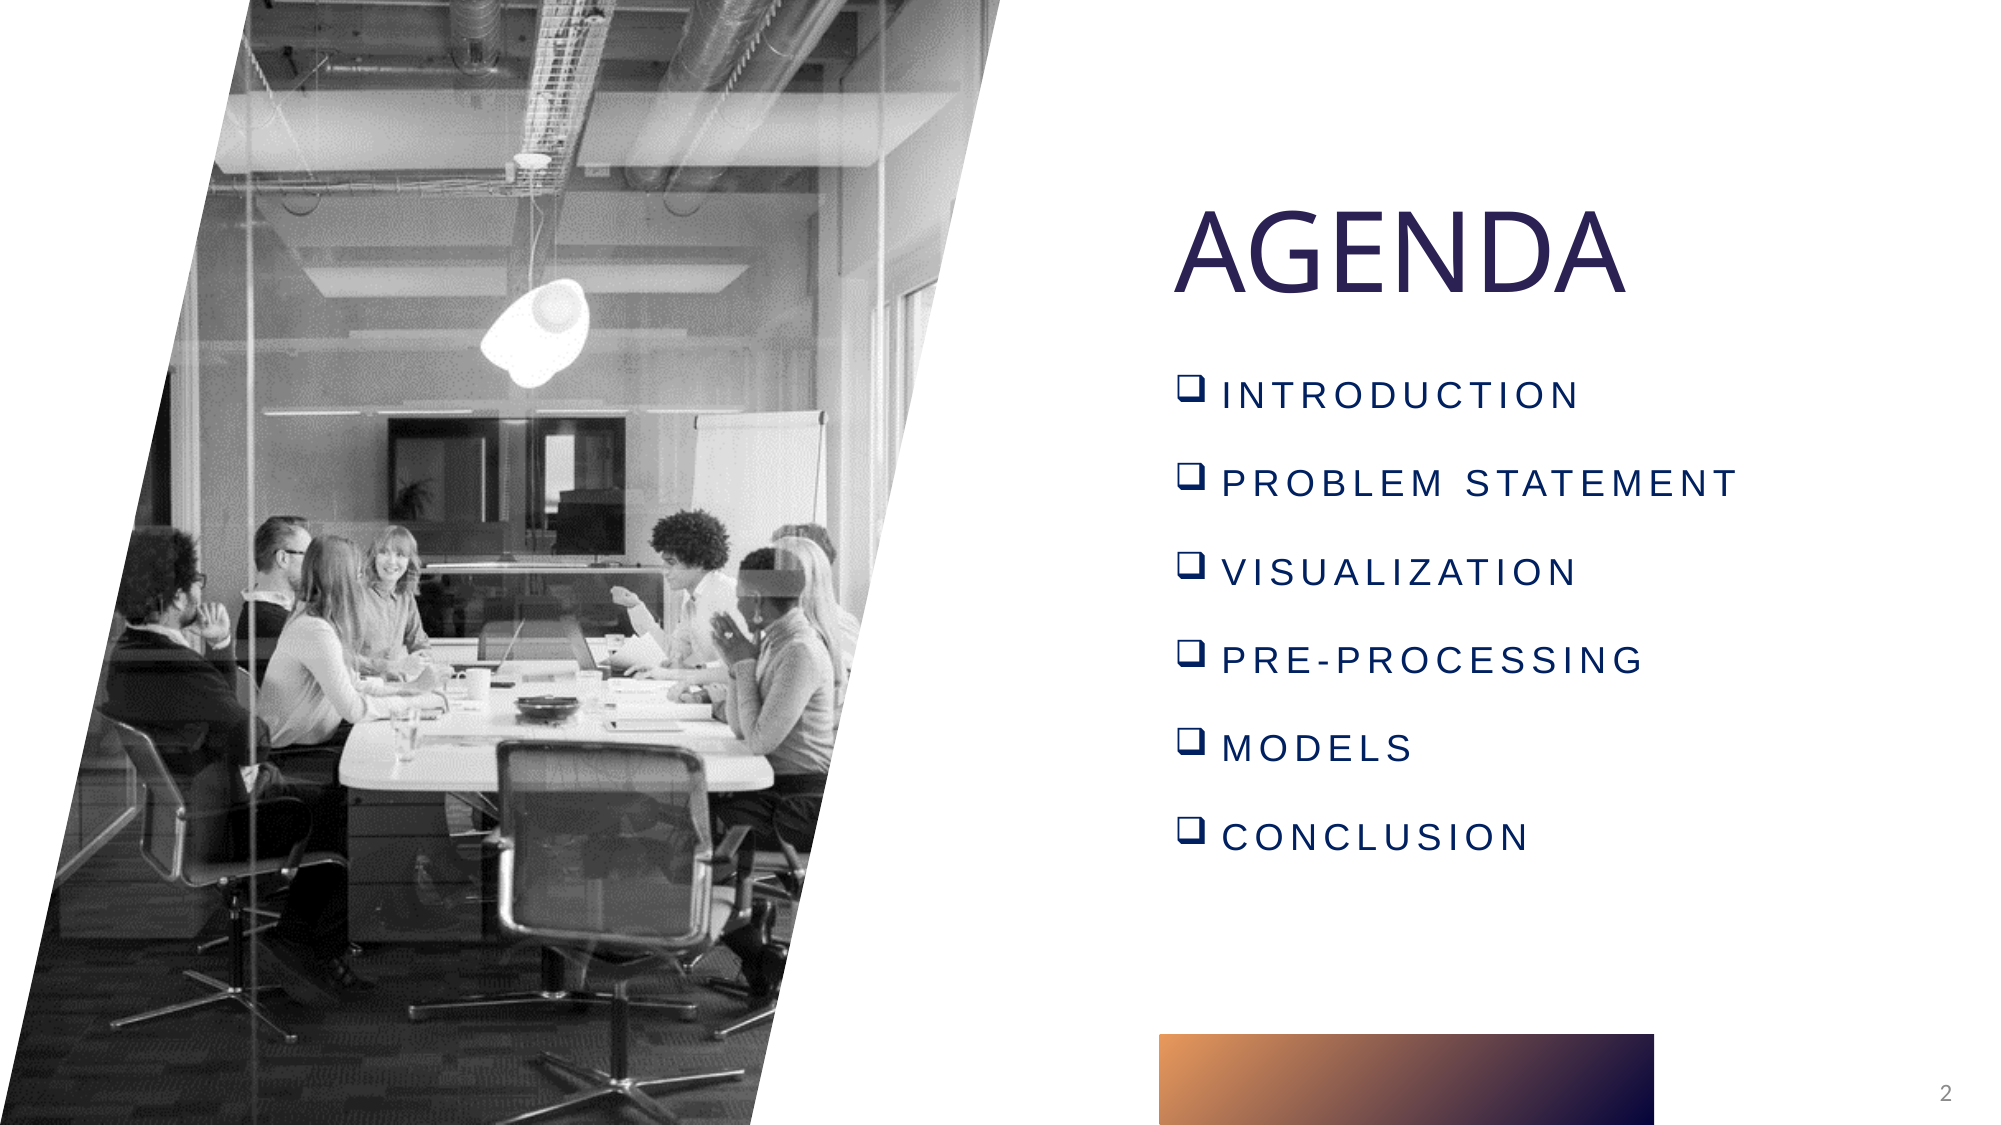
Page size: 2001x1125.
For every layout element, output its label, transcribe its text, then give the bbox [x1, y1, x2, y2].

title Agenda [1159, 105, 1955, 341]
list INTRODUCTION PROBLEM STATEMENT VISUALIZATION PRE-PROCESSING MODELS CONCLUSION [1159, 341, 1835, 965]
slide_number 2 [1894, 1061, 1968, 1121]
picture [0, 0, 1000, 1125]
